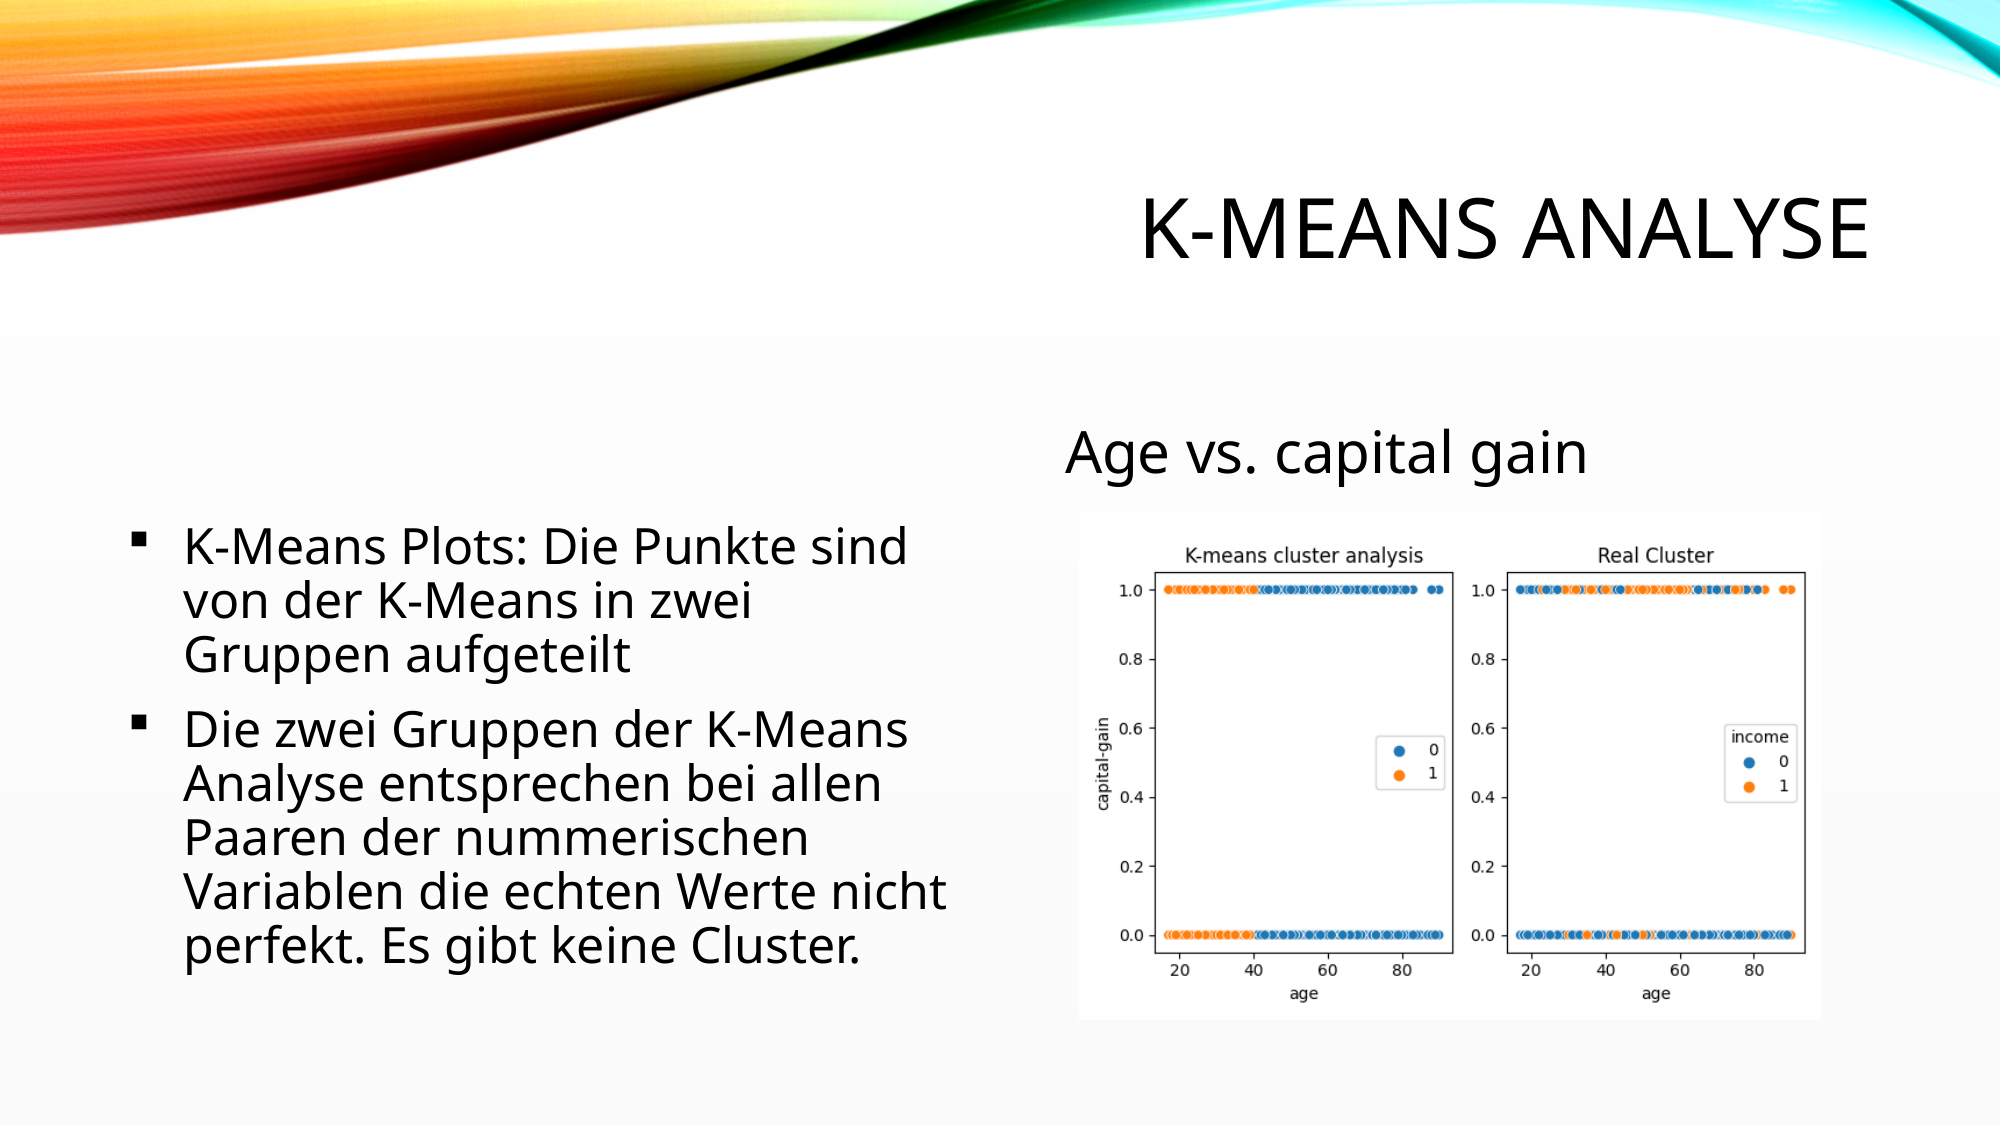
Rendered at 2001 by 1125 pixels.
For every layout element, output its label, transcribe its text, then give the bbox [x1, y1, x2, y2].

title K-Means analyse [474, 125, 1888, 338]
picture [0, 0, 2000, 237]
list Age vs. capital gain [1050, 358, 1888, 494]
list K-Means Plots: Die Punkte sind von der K-Means in zwei Gruppen aufgeteilt Die zwei Gruppen der K-Means Analyse entsprechen bei allen Paaren der nummerischen Variablen die echten Werte nicht perfekt. Es gibt keine Cluster. [112, 513, 984, 1021]
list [1078, 513, 1822, 1021]
